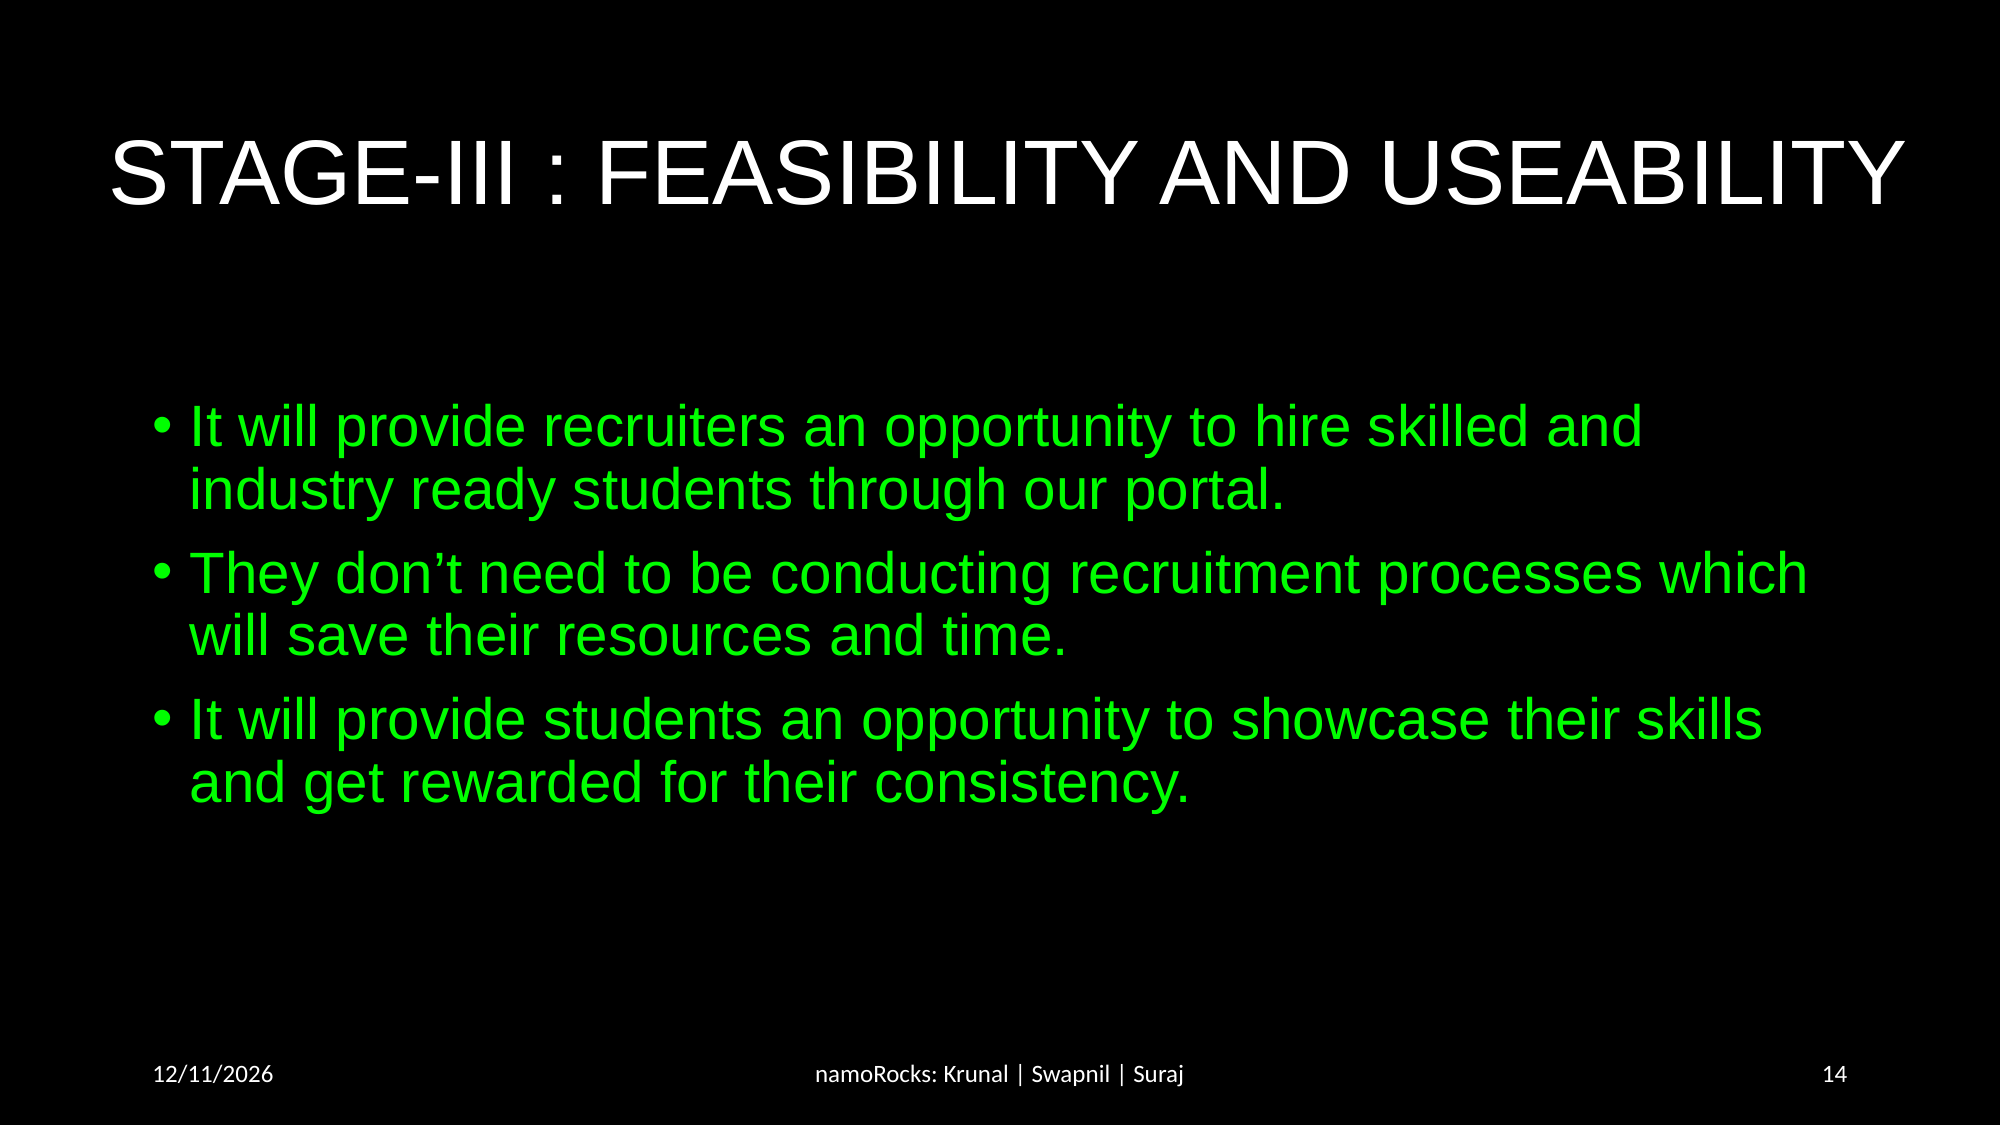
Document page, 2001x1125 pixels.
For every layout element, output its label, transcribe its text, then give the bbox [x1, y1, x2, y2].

list It will provide recruiters an opportunity to hire skilled and industry ready students through our portal. They don’t need to be conducting recruitment processes which will save their resources and time. It will provide students an opportunity to showcase their skills and get rewarded for their consistency. [137, 388, 1863, 883]
title STAGE-III : FEASIBILITY AND USEABILITY [93, 66, 1957, 284]
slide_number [137, 1042, 588, 1103]
slide_number 14 [1412, 1042, 1863, 1103]
footer namoRocks: Krunal | Swapnil | Suraj [662, 1042, 1338, 1103]
